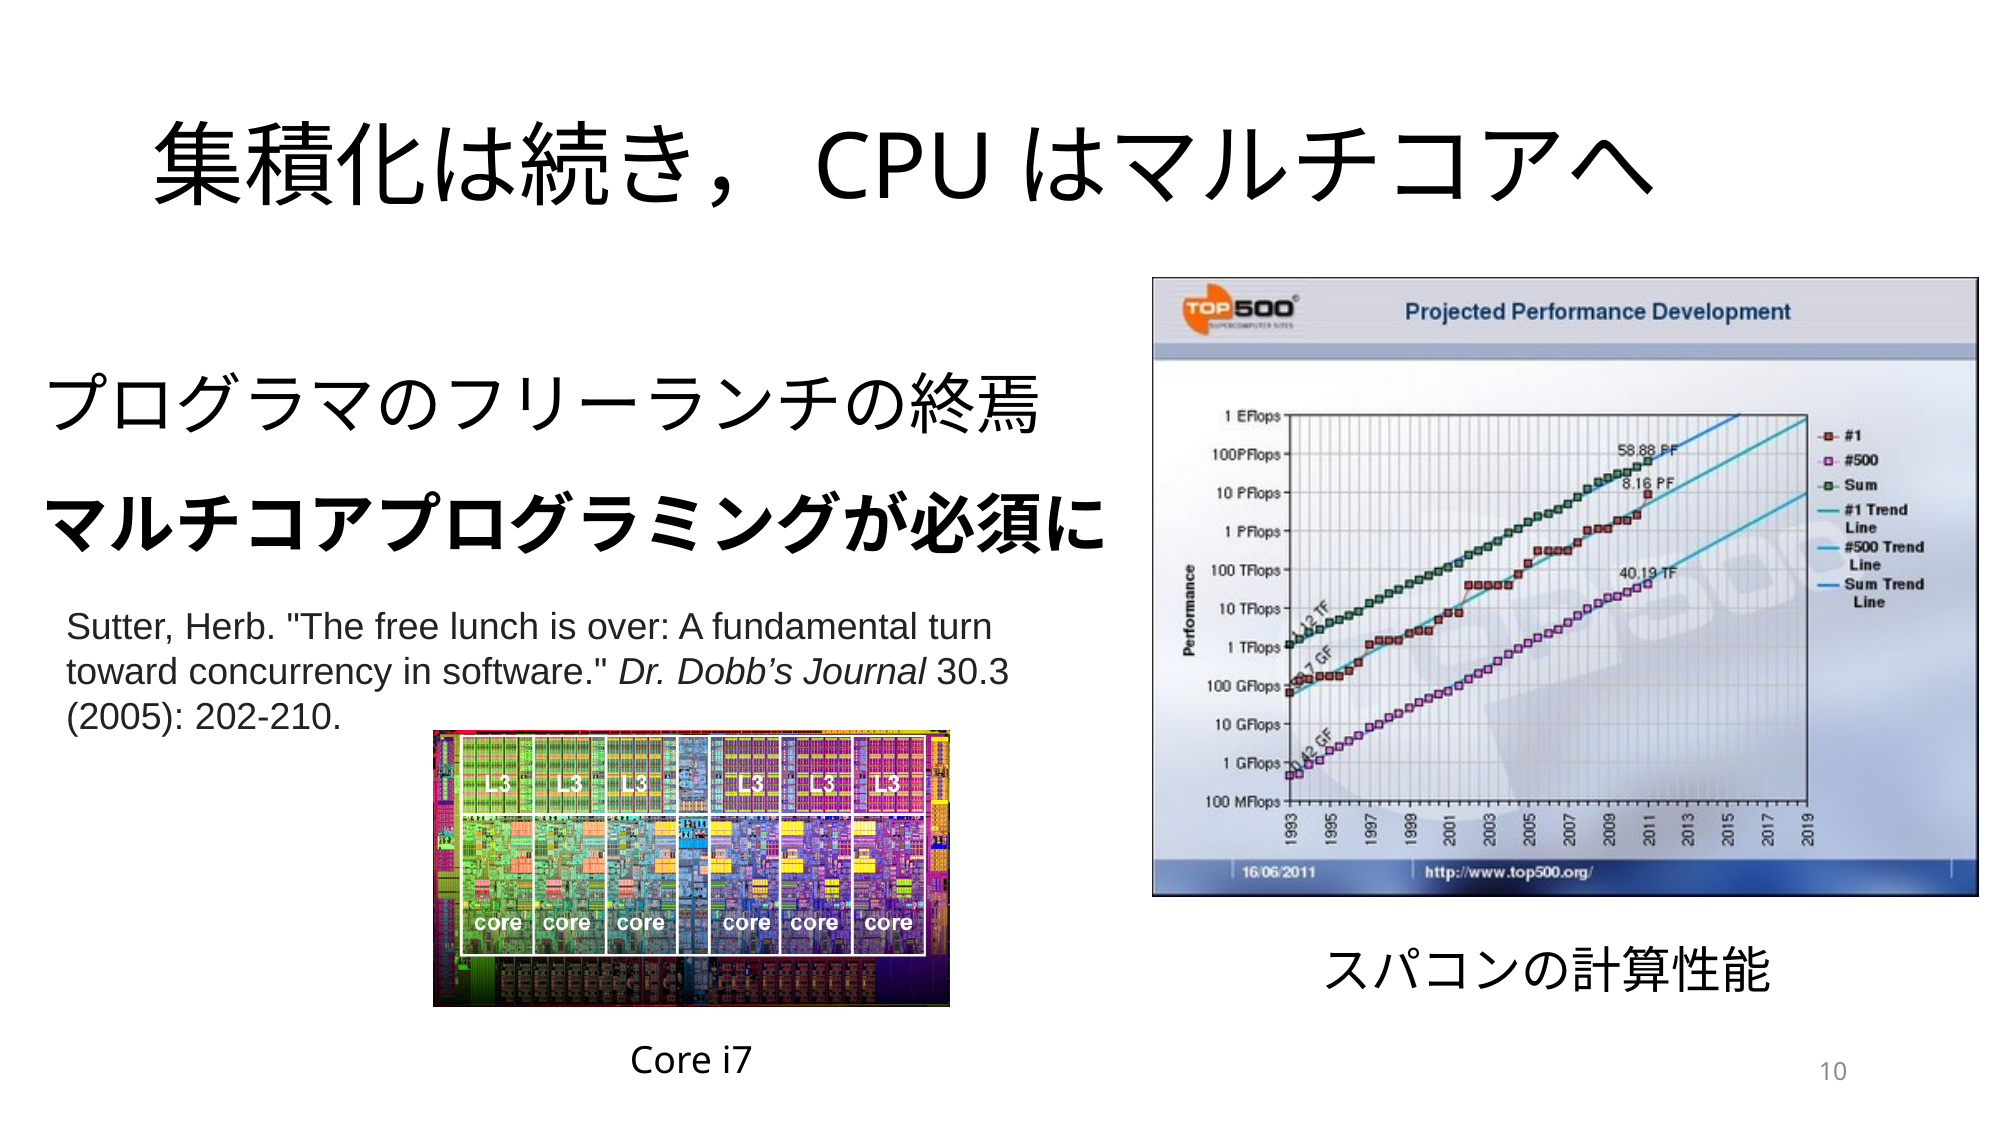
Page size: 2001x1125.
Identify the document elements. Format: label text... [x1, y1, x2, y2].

text_box プログラマのフリーランチの終焉 マルチコアプログラミングが必須に [27, 314, 1145, 569]
picture [1152, 277, 1979, 897]
picture [433, 730, 950, 1007]
slide_number 10 [1412, 1042, 1863, 1103]
title 集積化は続き，CPUはマルチコアへ [137, 59, 1863, 278]
text_box スパコンの計算性能 [1307, 931, 1787, 1006]
text_box Sutter, Herb. "The free lunch is over: A fundamental turn toward concurrency in software." Dr. Dobb’s Journal 30.3 (2005): 202-210. [51, 594, 1052, 745]
text_box Core i7 [615, 1028, 769, 1088]
